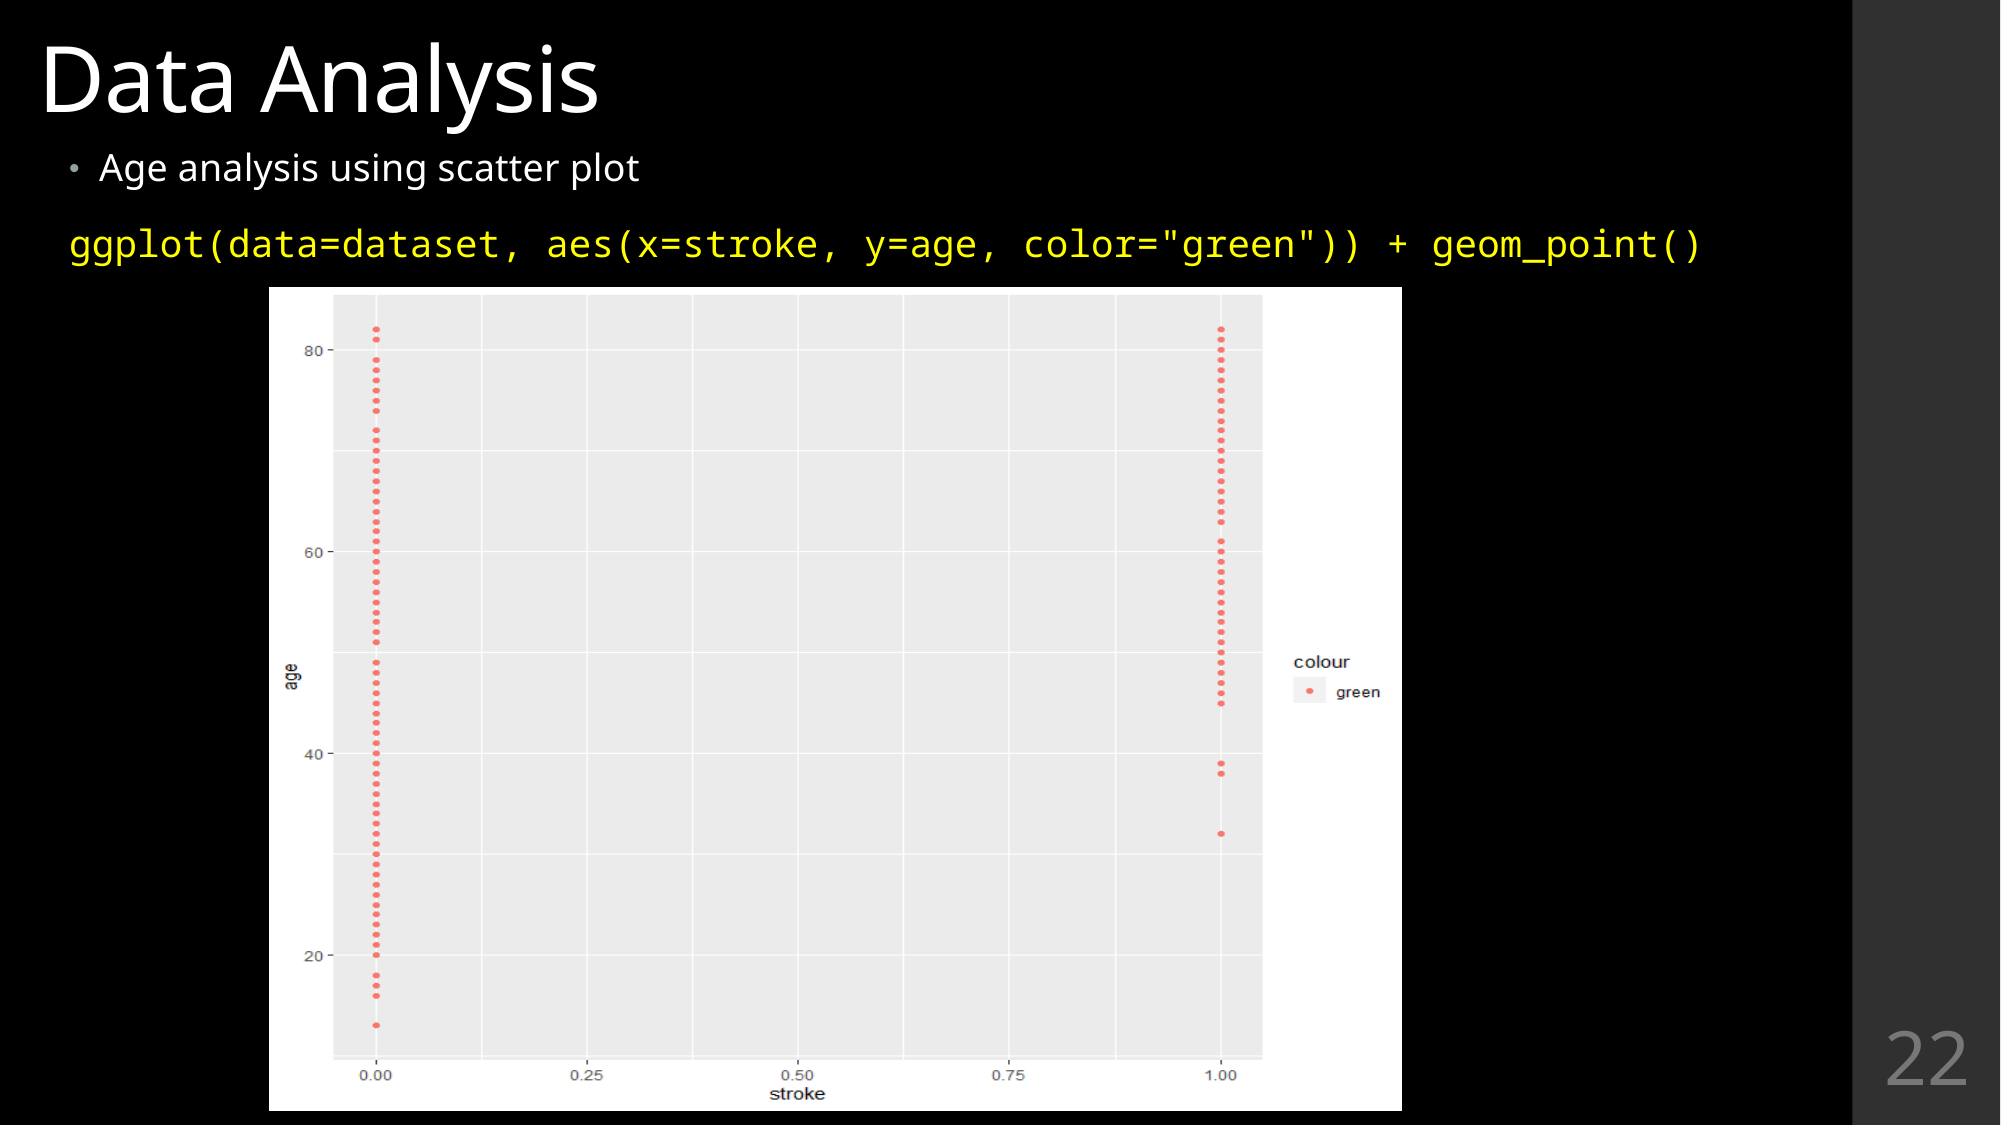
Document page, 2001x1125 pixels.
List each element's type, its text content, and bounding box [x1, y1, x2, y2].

list Age analysis using scatter plot ggplot(data=dataset, aes(x=stroke, y=age, color="green")) + geom_point() [54, 140, 1790, 950]
slide_number 21 [1852, 1012, 2000, 1110]
picture [269, 286, 1402, 1111]
title Data Analysis [23, 0, 1599, 141]
